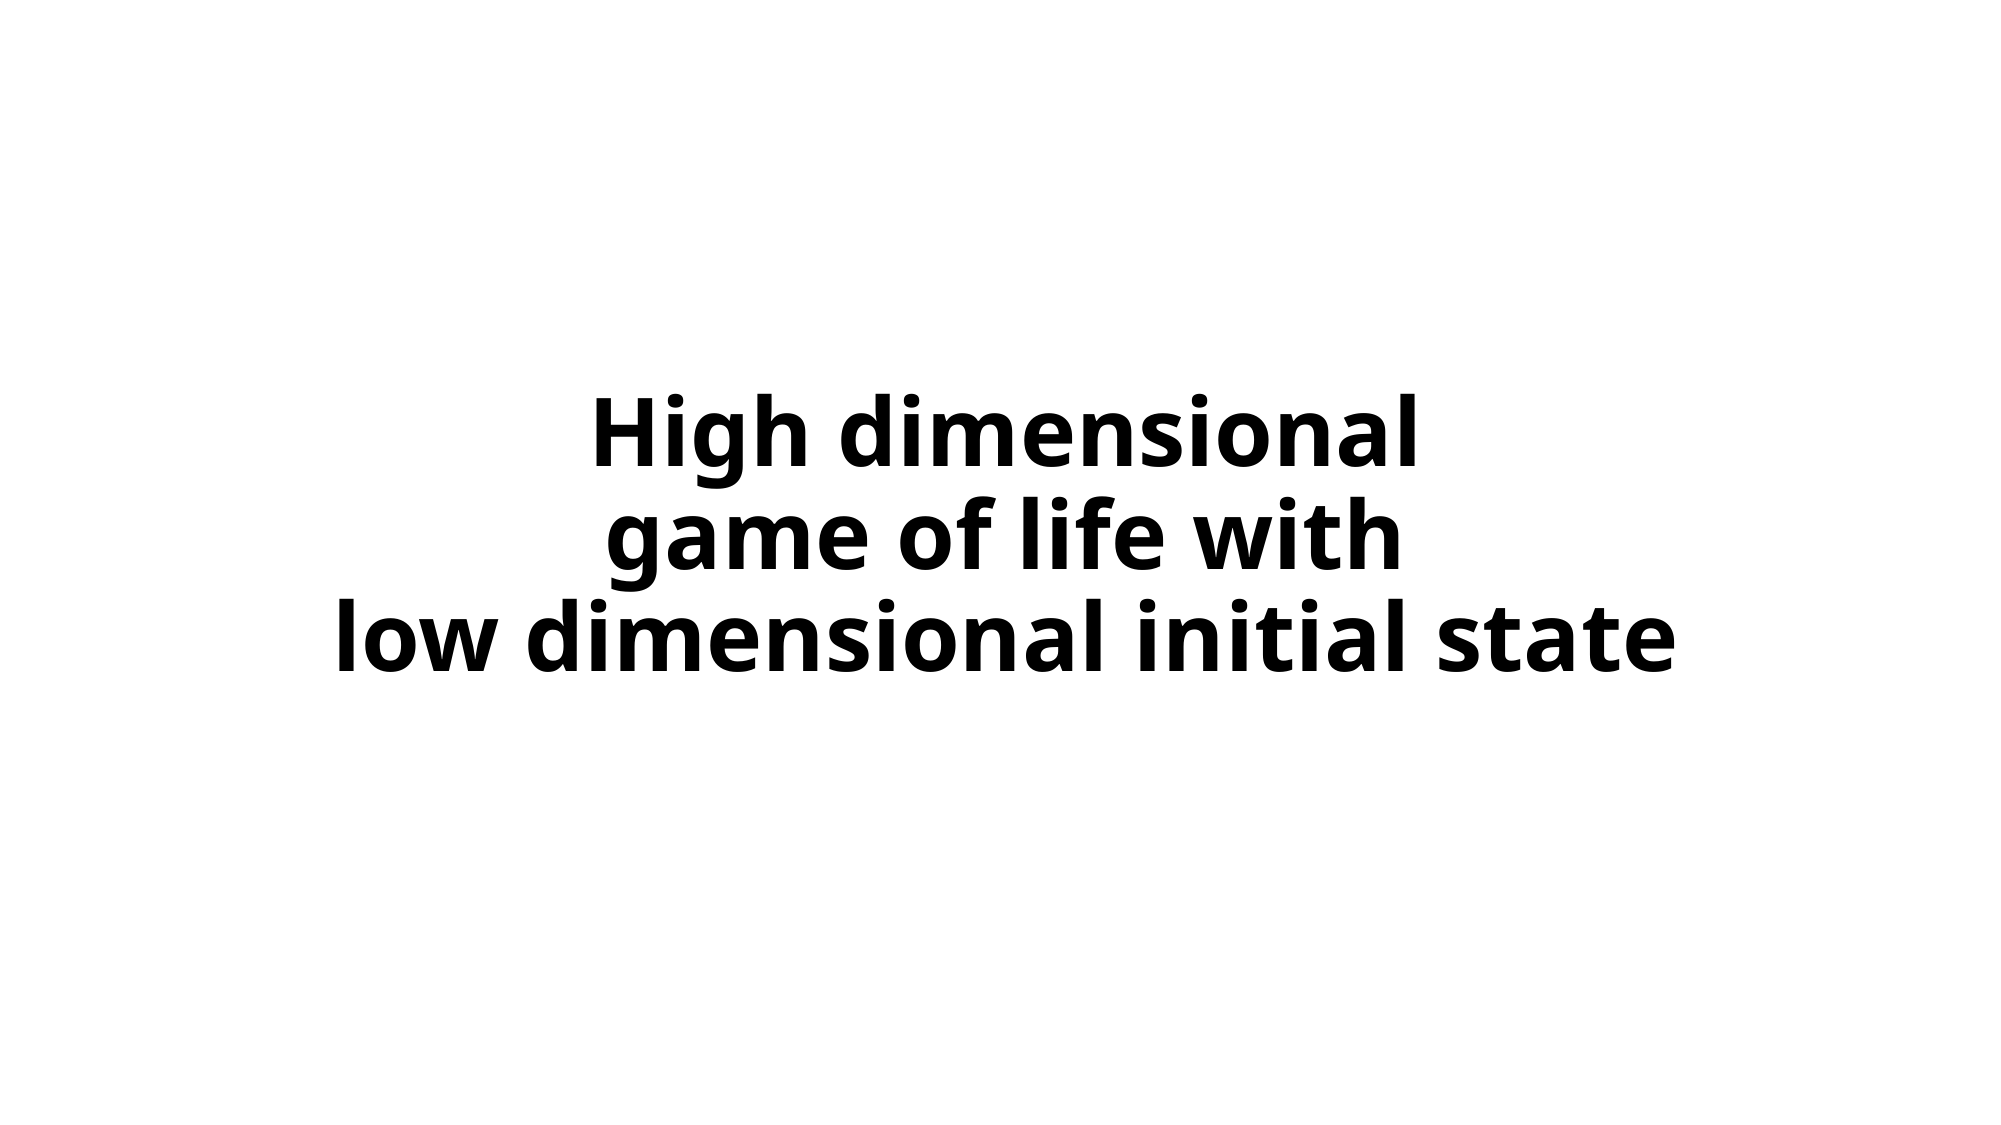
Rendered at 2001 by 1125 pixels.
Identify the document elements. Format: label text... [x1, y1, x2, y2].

title High dimensional game of life with low dimensional initial state [255, 308, 1756, 700]
